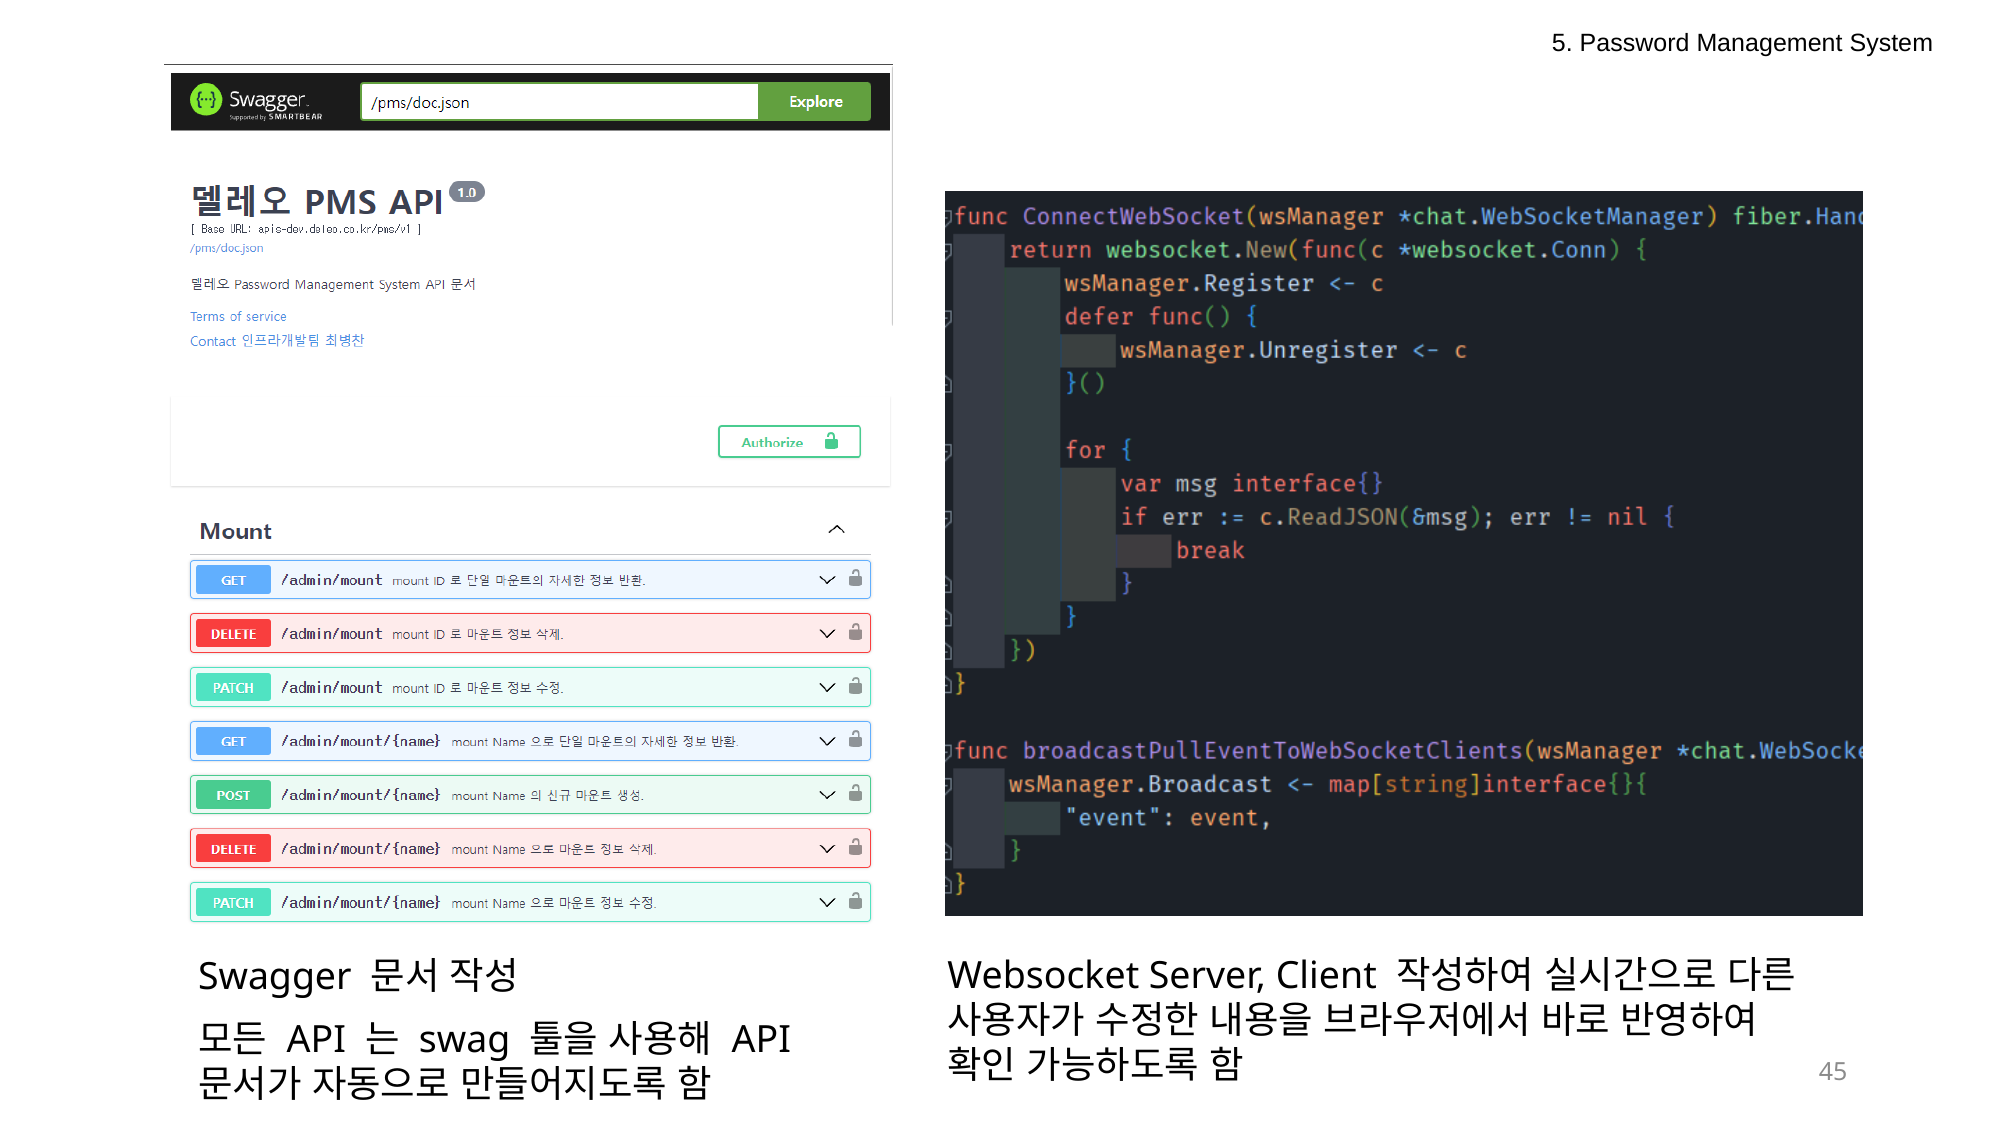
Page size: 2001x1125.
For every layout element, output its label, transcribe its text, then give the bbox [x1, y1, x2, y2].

text_box Swagger 문서 작성 모든 API 는 swag 툴을 사용해 API 문서가 자동으로 만들어지도록 함 [183, 945, 813, 1113]
text_box 5. Password Management System [1537, 18, 2000, 64]
text_box Websocket Server, Client 작성하여 실시간으로 다른 사용자가 수정한 내용을 브라우저에서 바로 반영하여 확인 가능하도록 함 [932, 943, 1850, 1094]
picture [164, 64, 893, 945]
picture [945, 191, 1863, 916]
slide_number 45 [1412, 1042, 1863, 1103]
